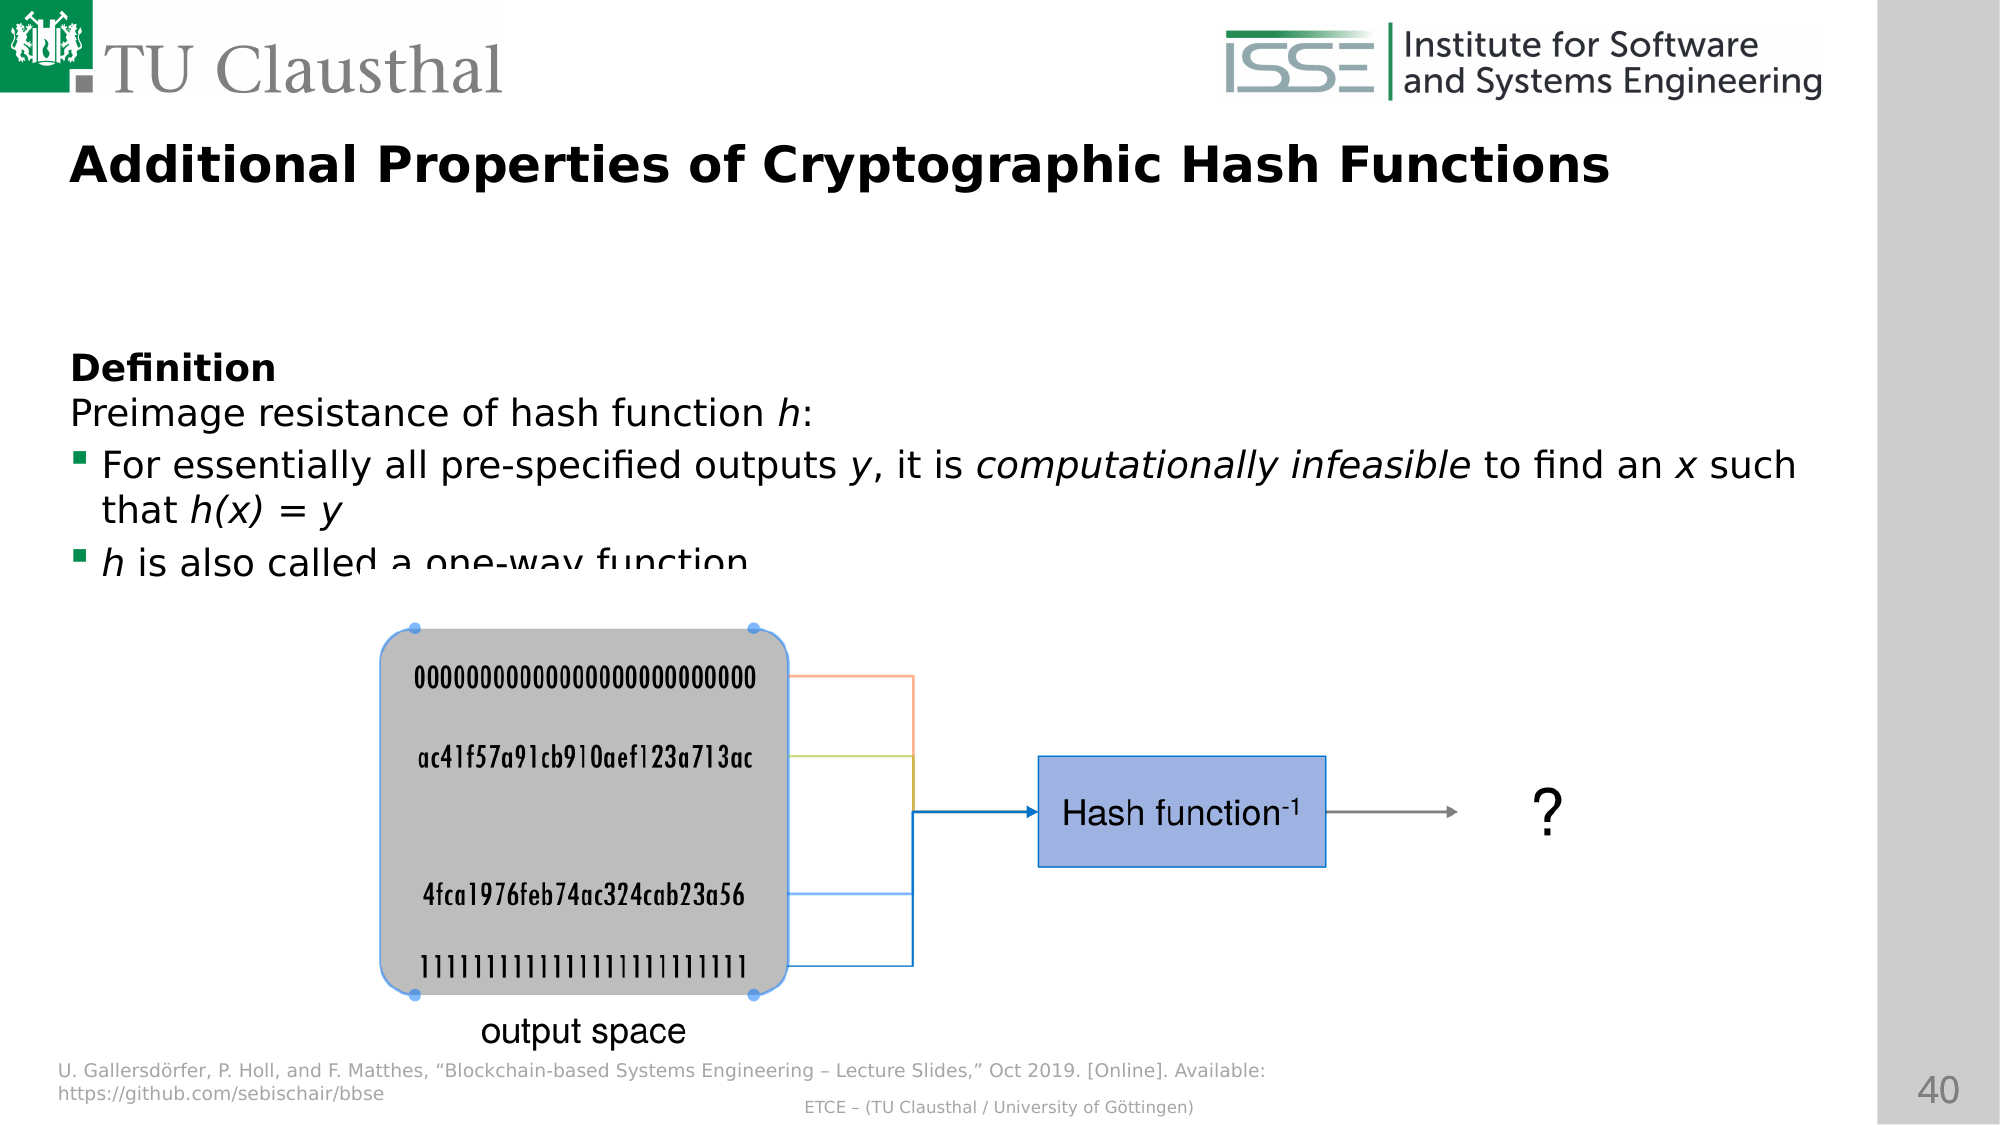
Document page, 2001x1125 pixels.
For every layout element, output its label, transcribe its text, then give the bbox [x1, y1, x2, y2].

text_box Additional Properties of Cryptographic Hash Functions [54, 125, 1819, 208]
picture [1218, 22, 1827, 107]
text_box Definition Preimage resistance of hash function h: For essentially all pre-specified outputs y, it is computationally infeasible to find an x such that h(x) = y h is also called a one-way function [54, 208, 1819, 1035]
picture [0, 0, 502, 93]
picture [359, 569, 1575, 1071]
text_box U. Gallersdörfer, P. Holl, and F. Matthes, “Blockchain-based Systems Engineering – Lecture Slides,” Oct 2019. [Online]. Available: https://github.com/sebischair/bbse [43, 1051, 1521, 1112]
